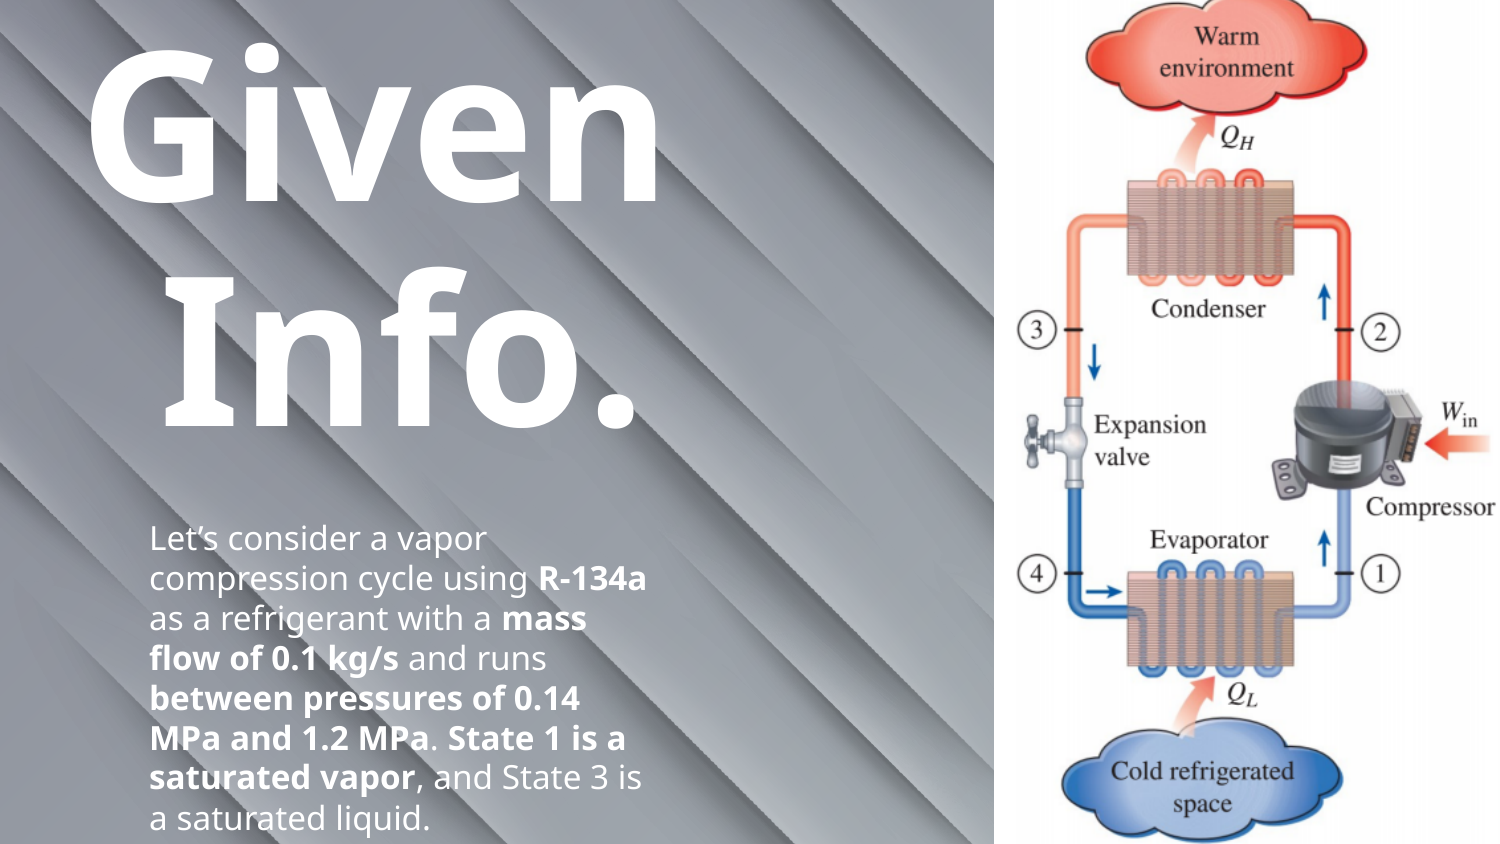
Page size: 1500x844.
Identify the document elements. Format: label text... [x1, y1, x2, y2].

picture [0, 0, 1500, 844]
text_box Let’s consider a vapor compression cycle using R-134a as a refrigerant with a mass flow of 0.1 kg/s and runs between pressures of 0.14 MPa and 1.2 MPa. State 1 is a saturated vapor, and State 3 is a saturated liquid. [134, 502, 672, 803]
title Given Info. [8, 0, 797, 472]
